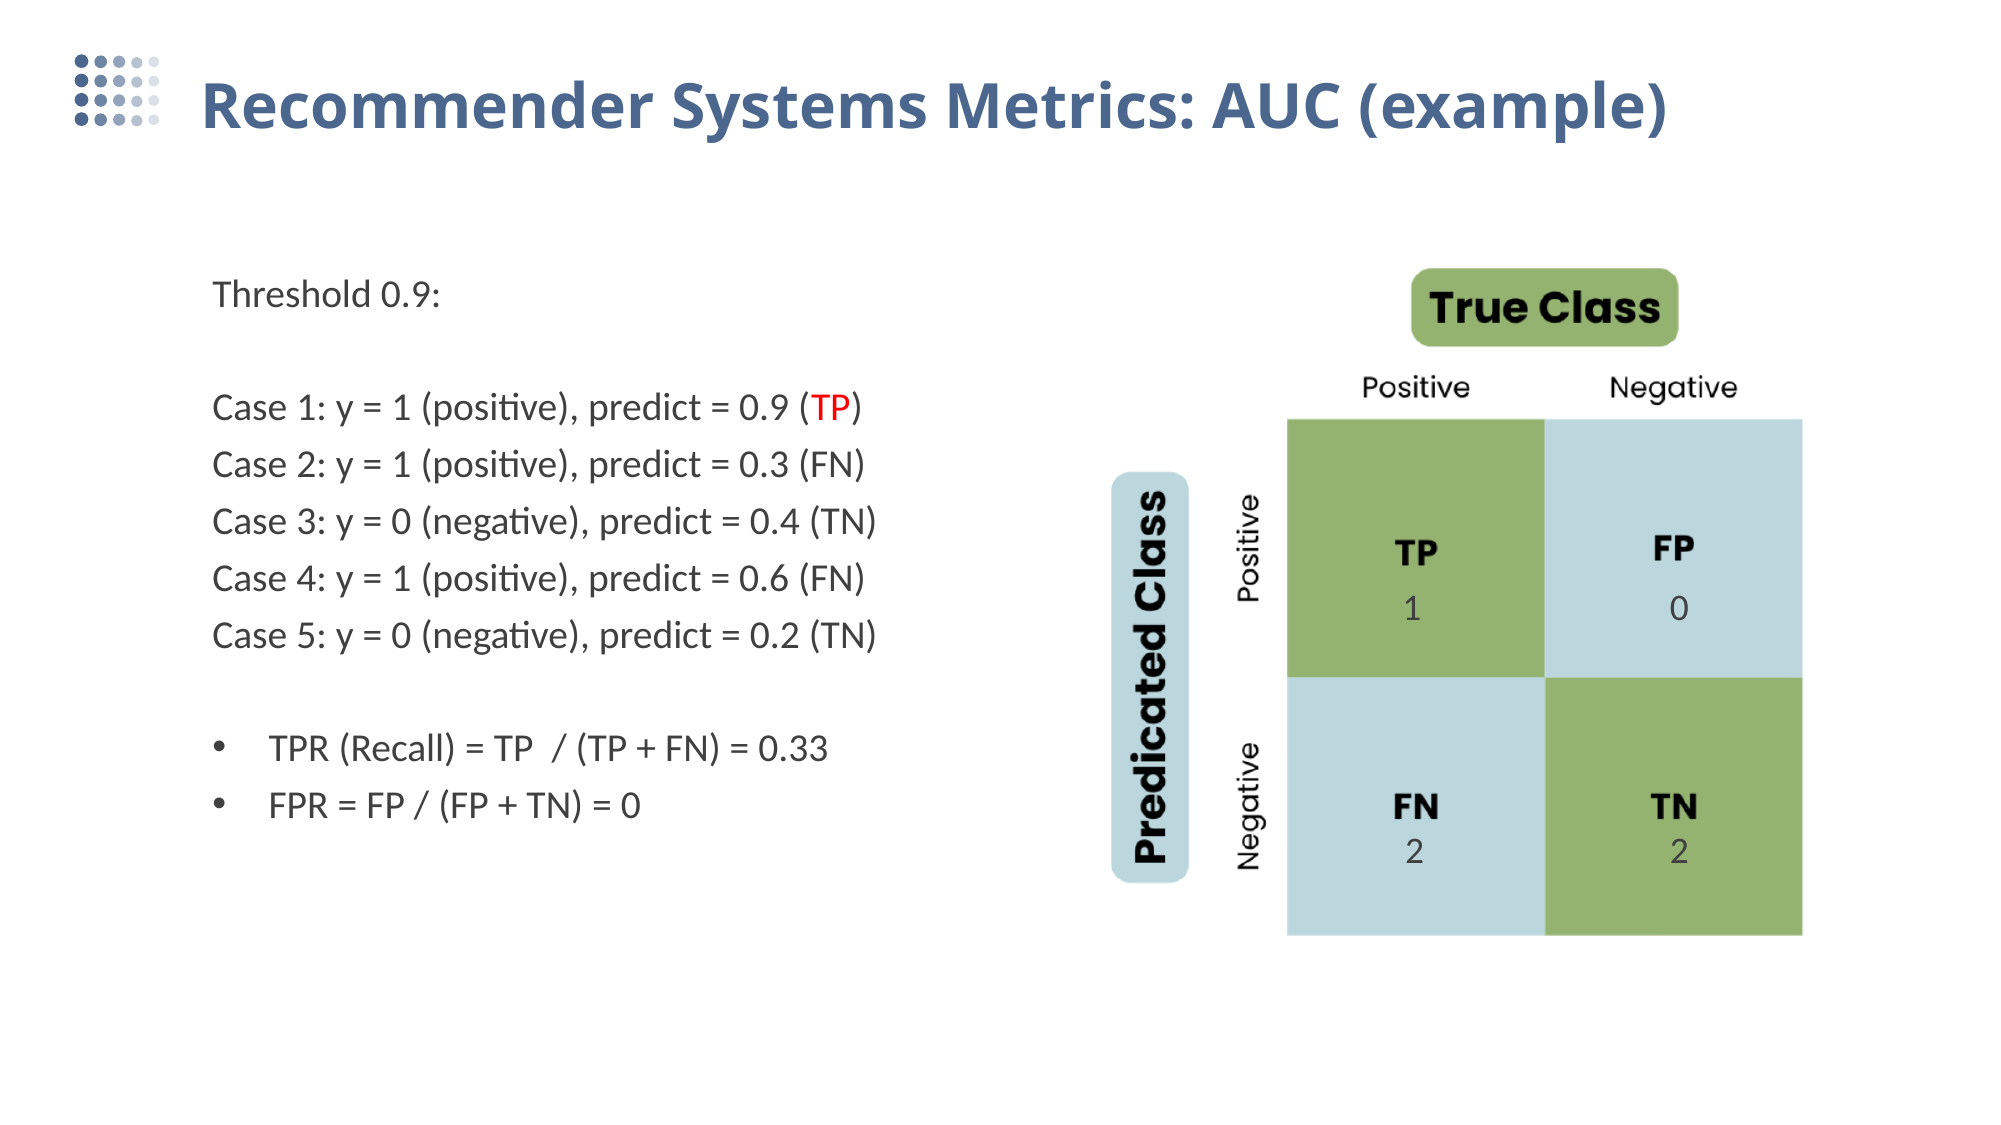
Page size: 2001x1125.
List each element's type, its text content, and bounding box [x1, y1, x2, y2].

picture [1062, 249, 1934, 963]
text_box Threshold 0.9: Case 1: y = 1 (positive), predict = 0.9 (TP) Case 2: y = 1 (positive), predict = 0.3 (FN) Case 3: y = 0 (negative), predict = 0.4 (TN) Case 4: y = 1 (positive), predict = 0.6 (FN) Case 5: y = 0 (negative), predict = 0.2 (TN) TPR (Recall) = TP / (TP + FN) = 0.33 FPR = FP / (FP + TN) = 0 [100, 248, 991, 1008]
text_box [74, 15, 1821, 153]
